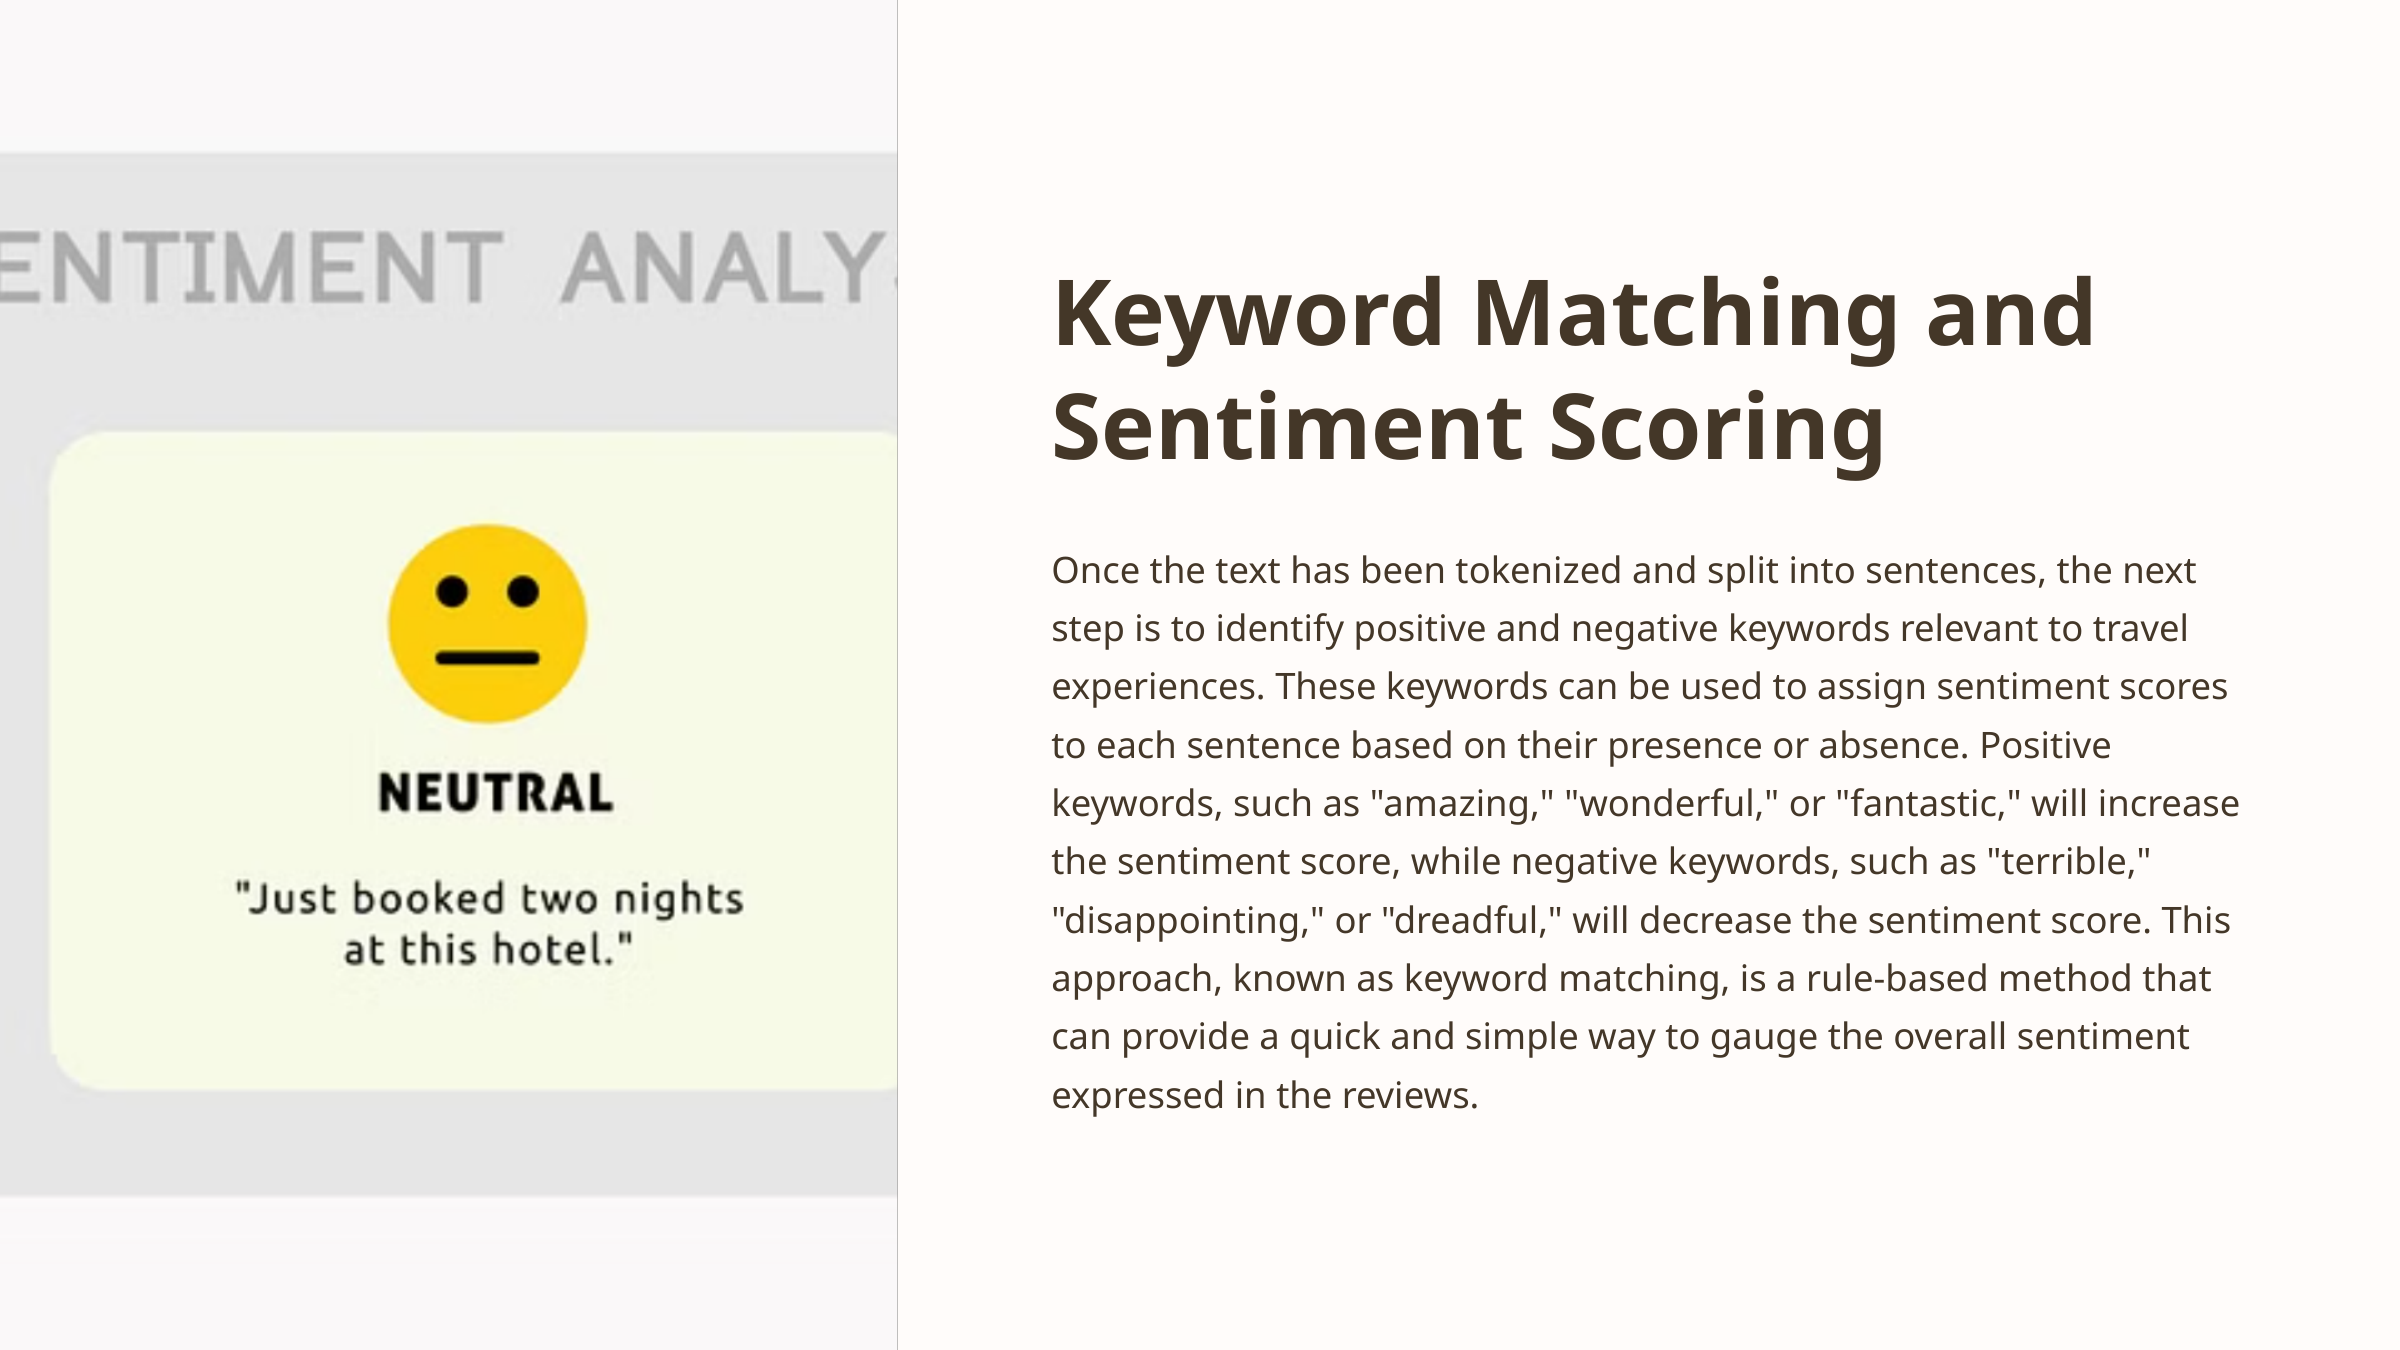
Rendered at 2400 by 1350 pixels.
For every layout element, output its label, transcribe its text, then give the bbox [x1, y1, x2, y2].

text_box Once the text has been tokenized and split into sentences, the next step is to identify positive and negative keywords relevant to travel experiences. These keywords can be used to assign sentiment scores to each sentence based on their presence or absence. Positive keywords, such as "amazing," "wonderful," or "fantastic," will increase the sentiment score, while negative keywords, such as "terrible," "disappointing," or "dreadful," will decrease the sentiment score. This approach, known as keyword matching, is a rule-based method that can provide a quick and simple way to gauge the overall sentiment expressed in the reviews. [1036, 524, 2264, 1108]
picture [0, 0, 899, 1350]
text_box [899, 0, 2400, 1350]
text_box Keyword Matching and Sentiment Scoring [1036, 242, 2264, 470]
